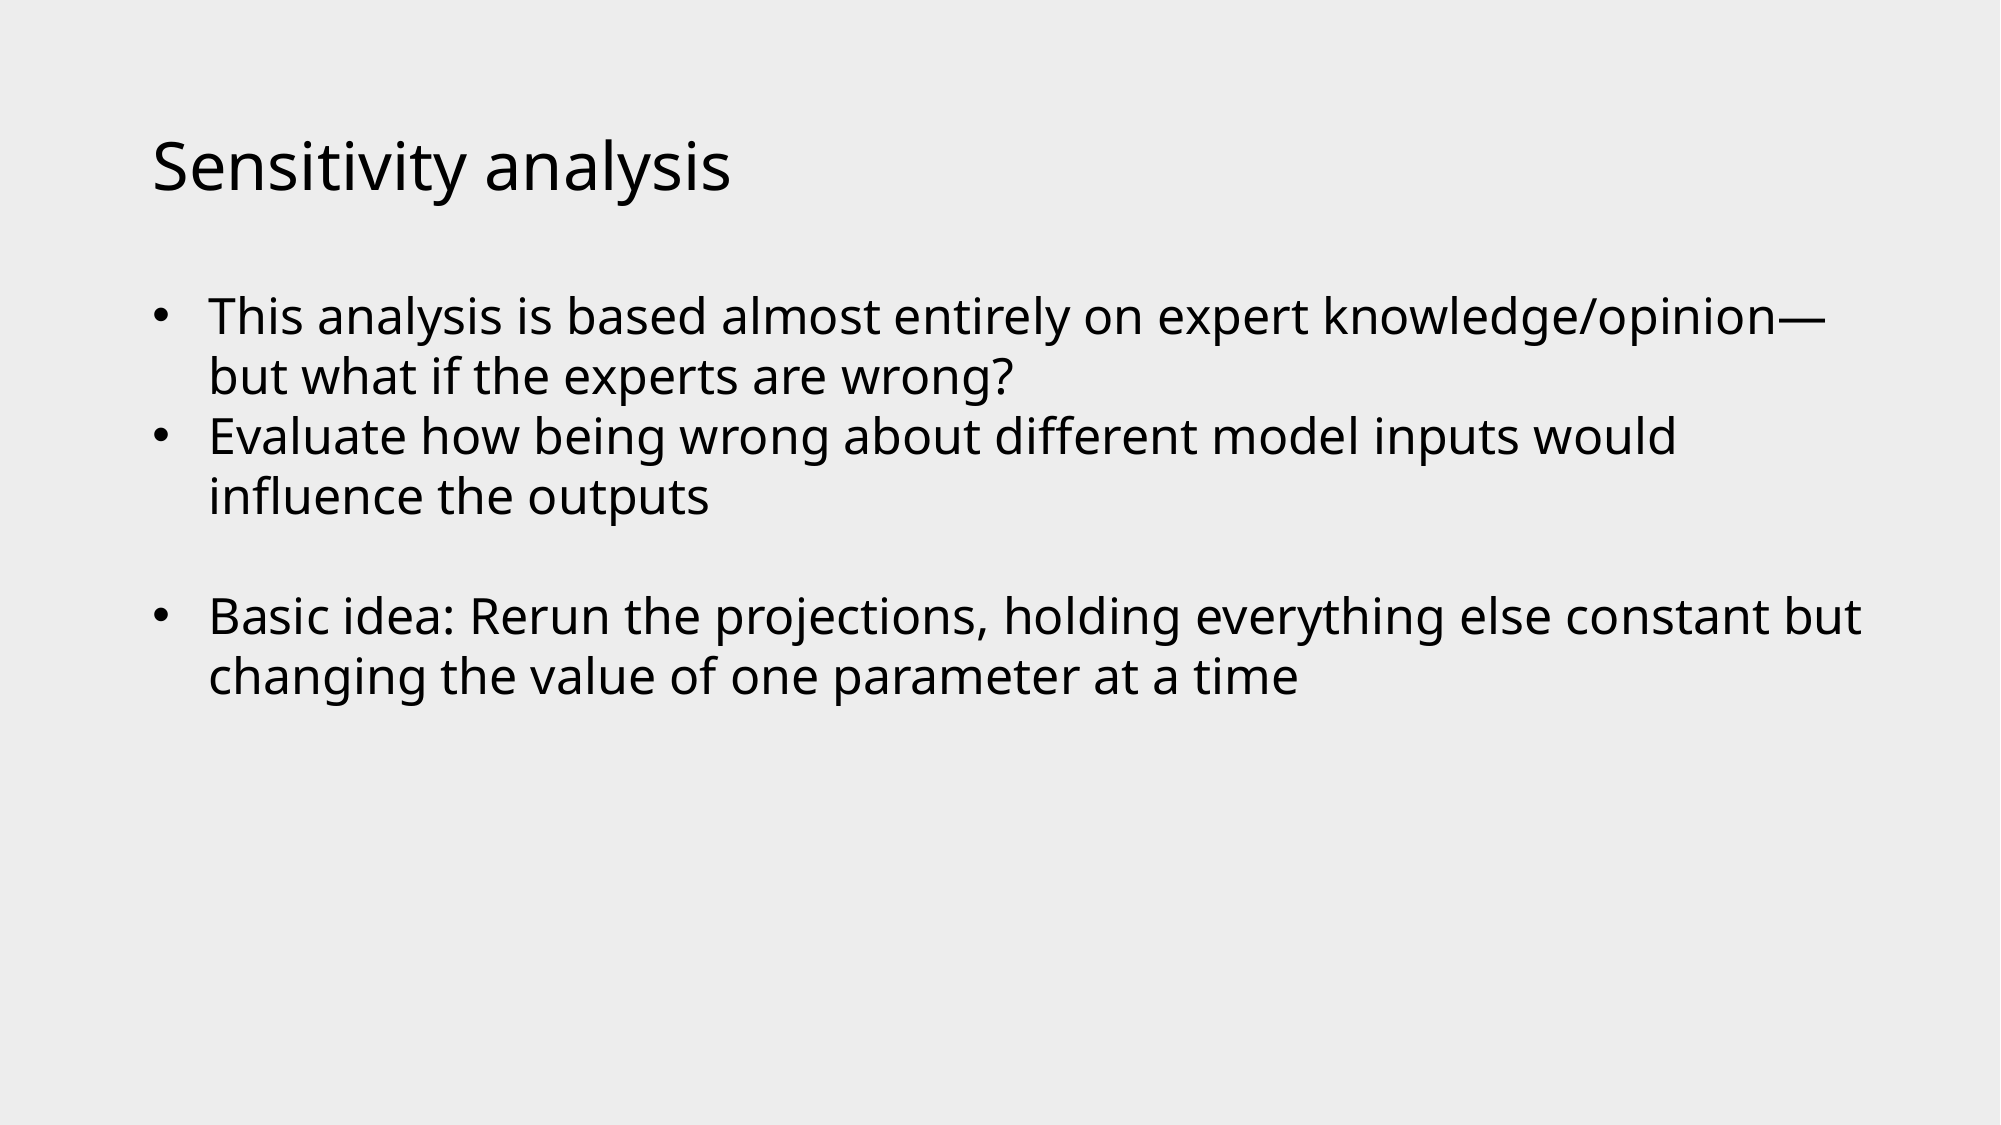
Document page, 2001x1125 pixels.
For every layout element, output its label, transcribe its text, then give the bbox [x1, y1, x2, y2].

text_box This analysis is based almost entirely on expert knowledge/opinion—but what if the experts are wrong? Evaluate how being wrong about different model inputs would influence the outputs Basic idea: Rerun the projections, holding everything else constant but changing the value of one parameter at a time [137, 277, 1899, 712]
title Sensitivity analysis [137, 59, 1863, 277]
